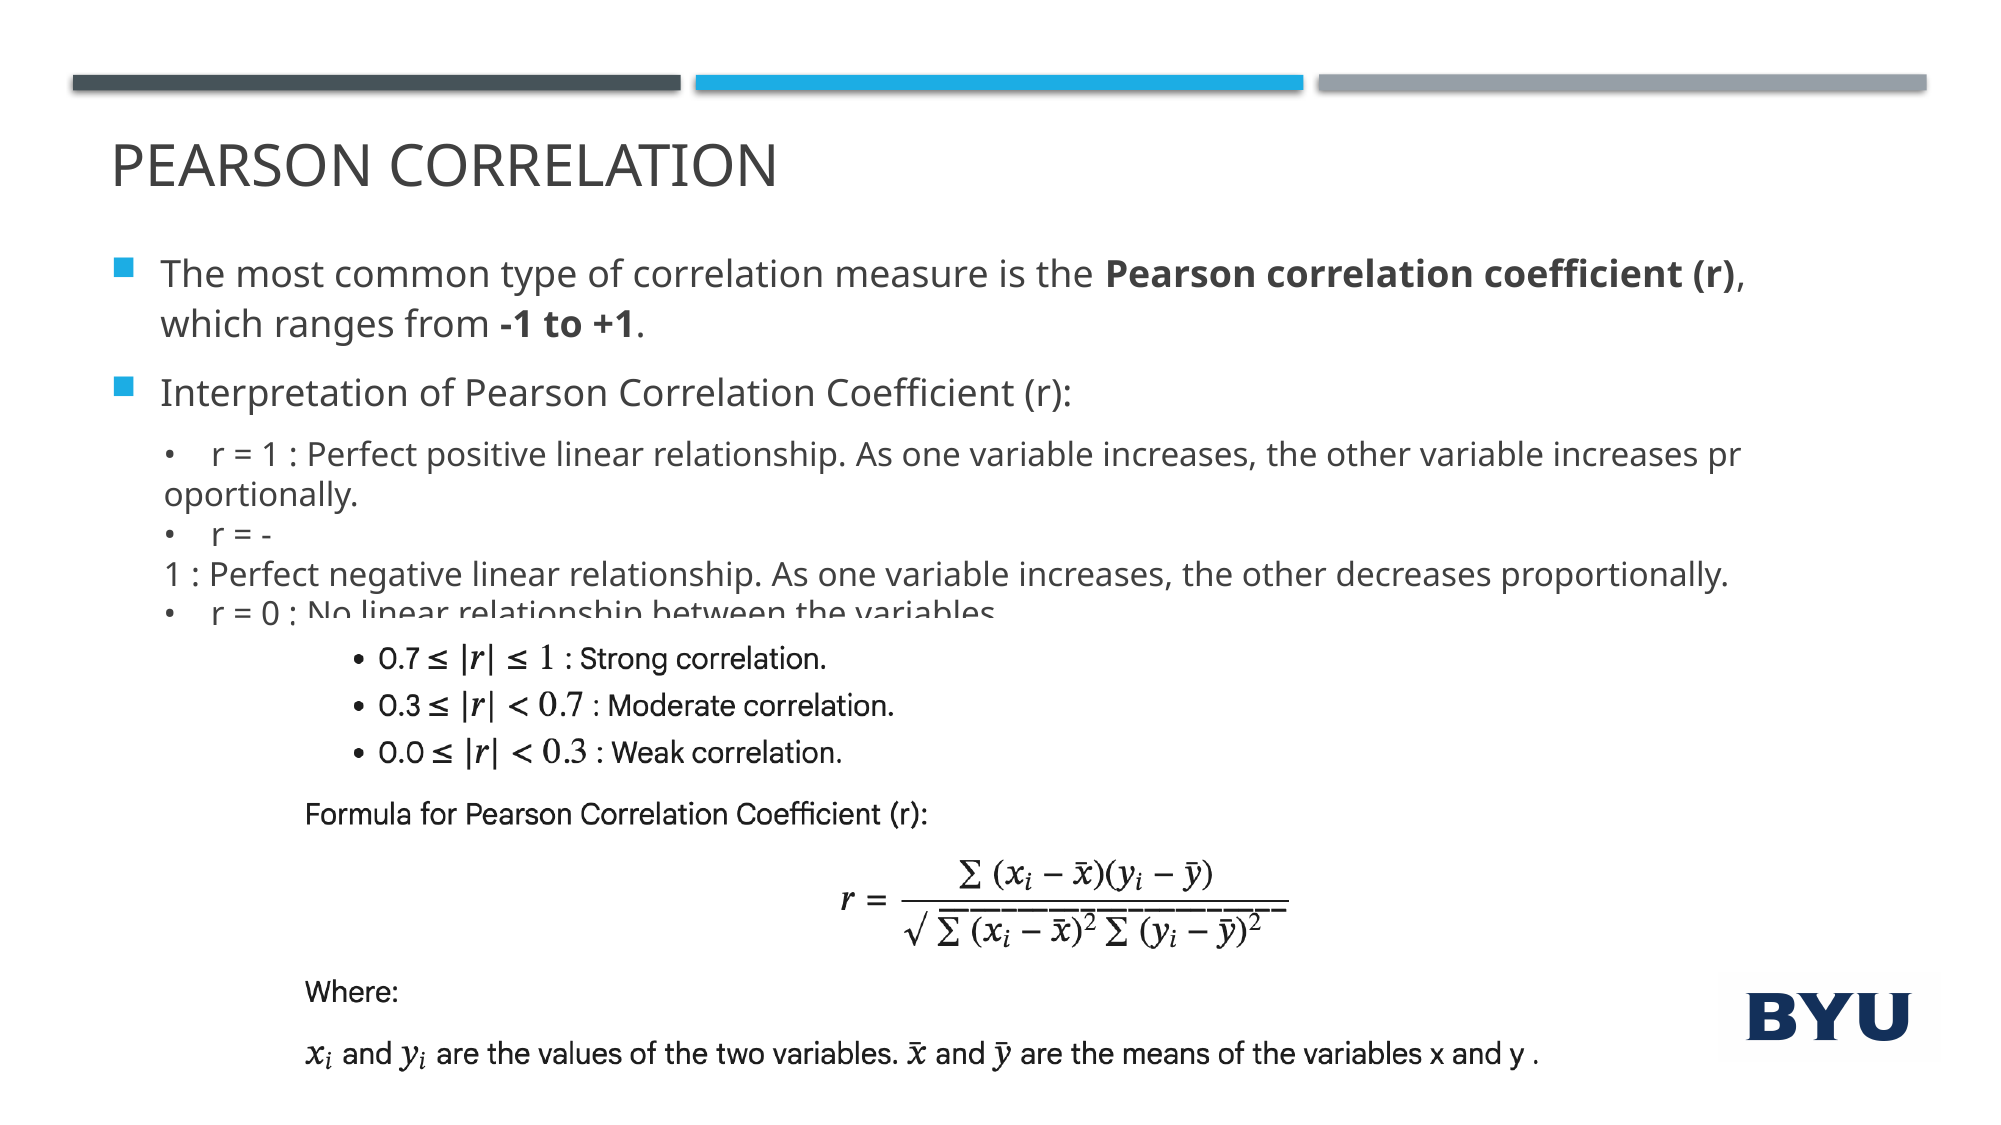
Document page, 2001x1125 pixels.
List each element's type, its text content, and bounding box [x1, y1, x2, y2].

picture [293, 617, 1570, 1088]
title Pearson Correlation [95, 115, 1023, 206]
list The most common type of correlation measure is the Pearson correlation coefficient (r), which ranges from -1 to +1. Interpretation of Pearson Correlation Coefficient (r): • r = 1 : Perfect positive linear relationship. As one variable increases, the other variable increases proportionally. • r = -1 : Perfect negative linear relationship. As one variable increases, the other decreases proportionally. • r = 0 : No linear relationship between the variables. [95, 238, 1769, 981]
picture [1718, 972, 1941, 1062]
